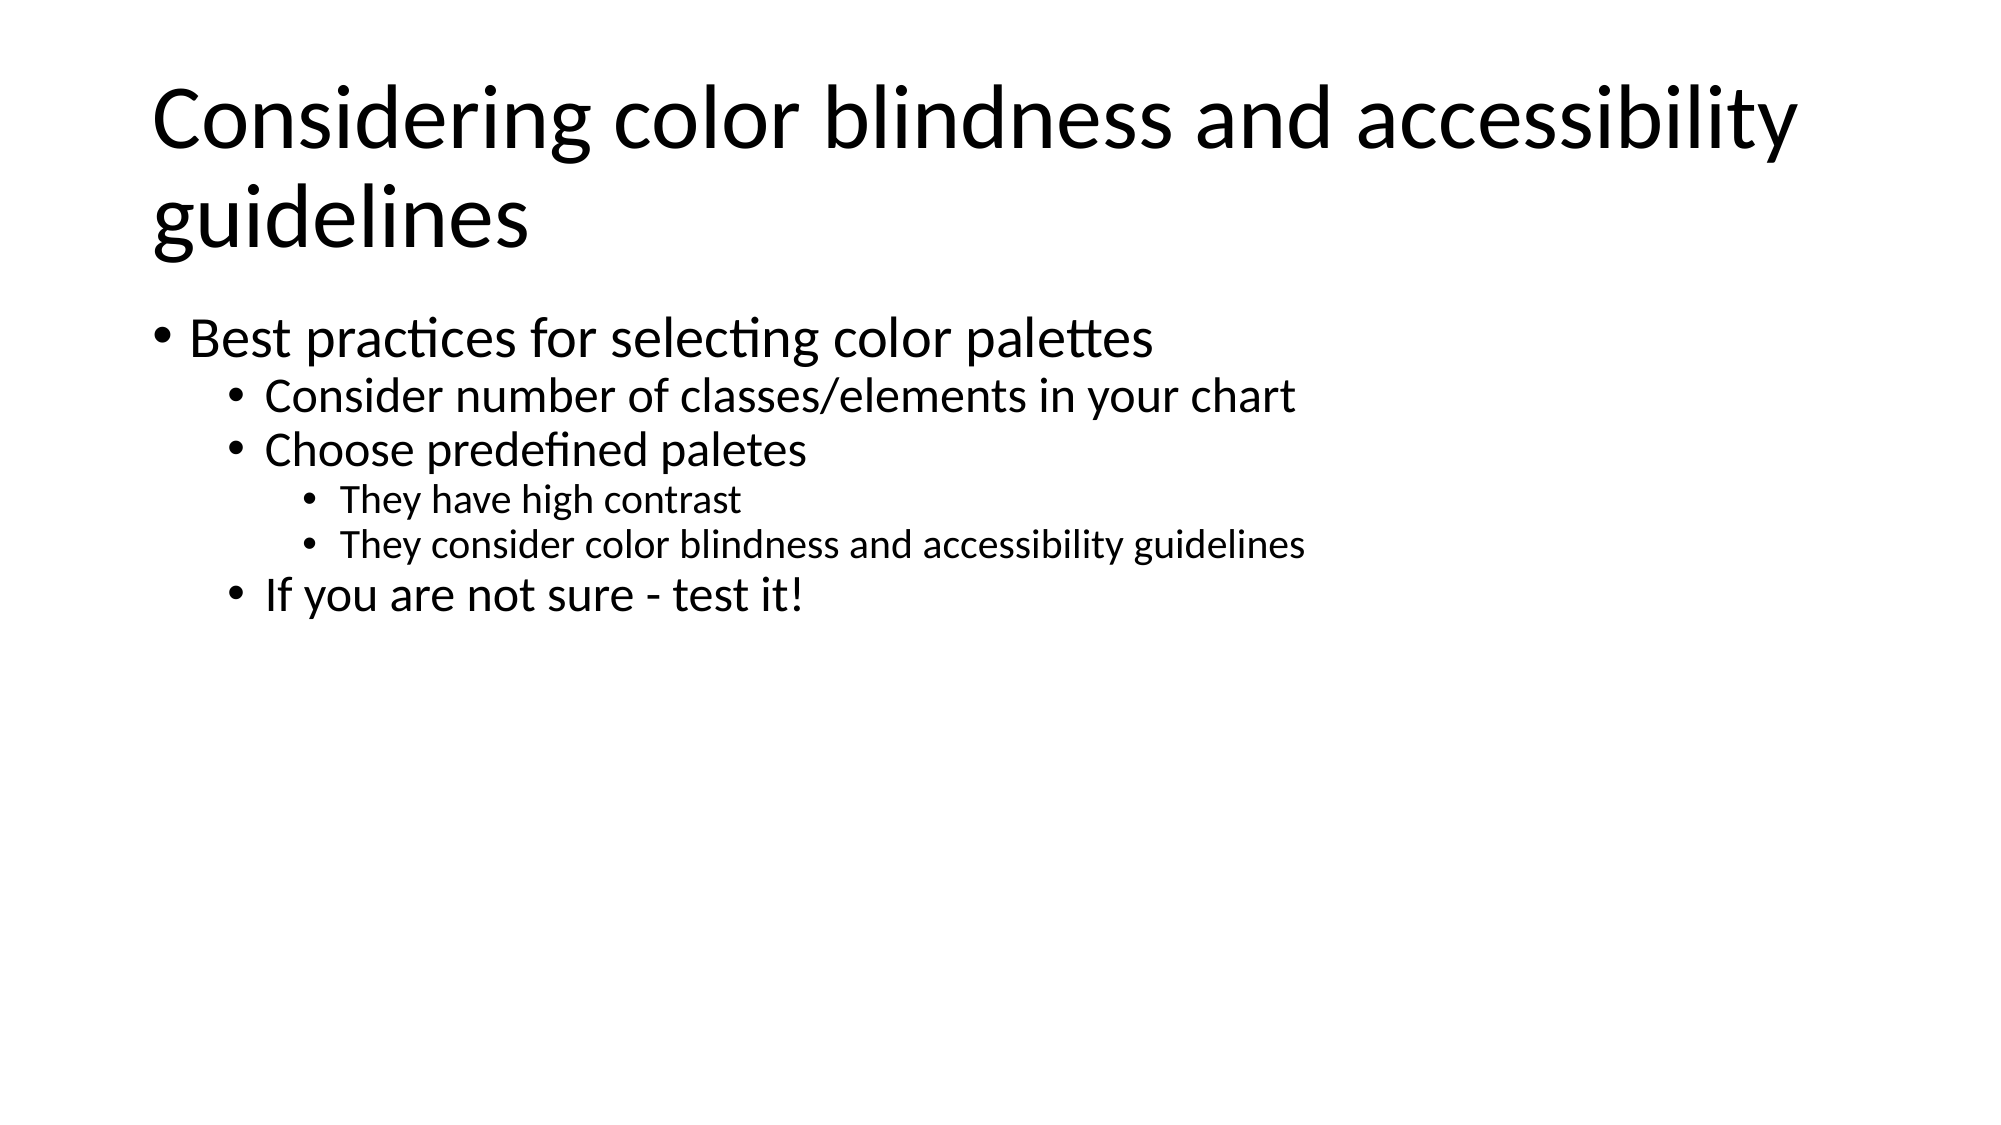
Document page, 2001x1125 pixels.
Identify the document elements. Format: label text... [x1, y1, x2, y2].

title Considering color blindness and accessibility guidelines [137, 59, 1863, 278]
list Best practices for selecting color palettes Consider number of classes/elements in your chart Choose predefined paletes They have high contrast They consider color blindness and accessibility guidelines If you are not sure - test it! [137, 299, 1863, 1014]
